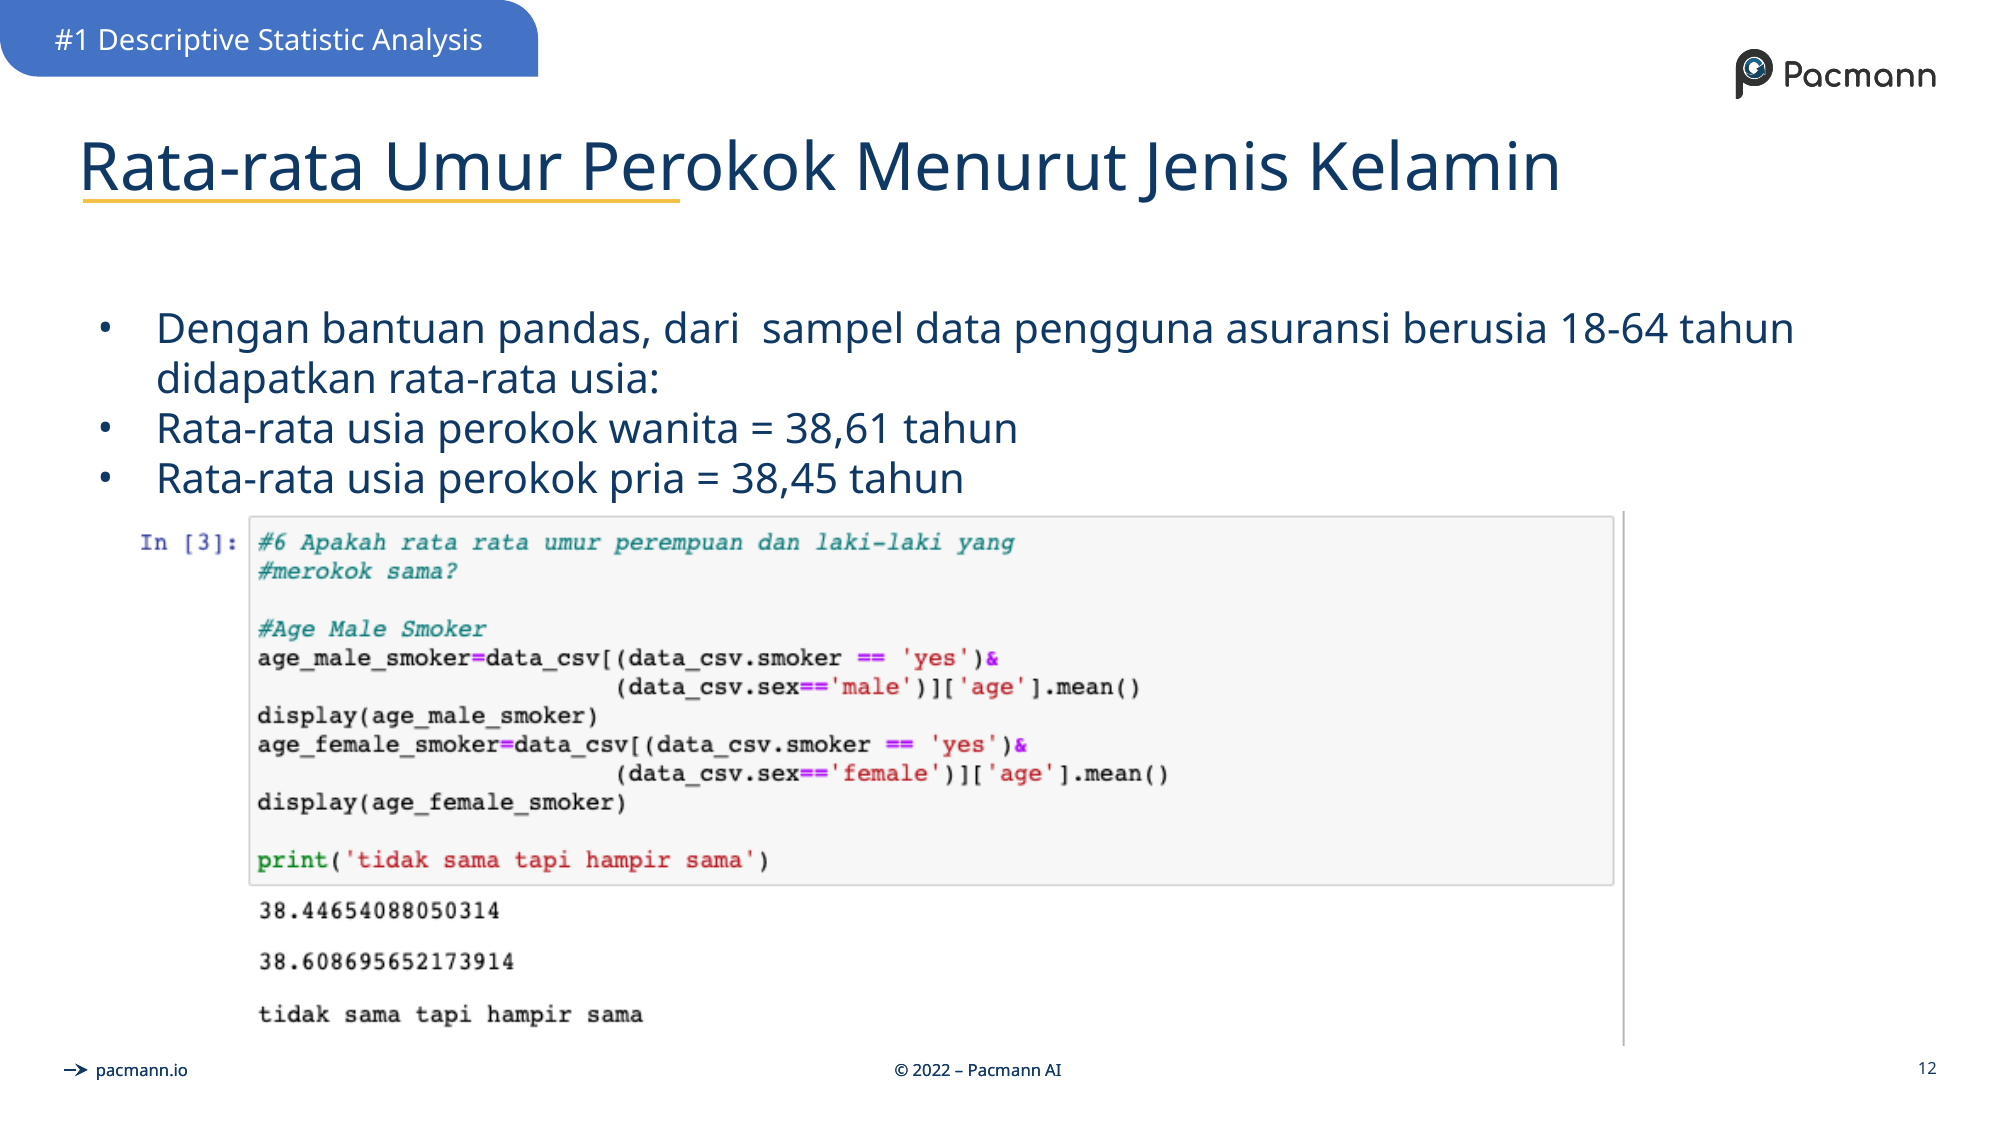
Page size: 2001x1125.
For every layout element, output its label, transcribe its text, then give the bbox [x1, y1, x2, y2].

text_box #1 Descriptive Statistic Analysis [0, 0, 541, 79]
picture [1707, 36, 1966, 112]
title Rata-rata Umur Perokok Menurut Jenis Kelamin [63, 59, 1935, 278]
picture [100, 510, 1630, 1047]
text_box Dengan bantuan pandas, dari sampel data pengguna asuransi berusia 18-64 tahun didapatkan rata-rata usia: Rata-rata usia perokok wanita = 38,61 tahun Rata-rata usia perokok pria = 38,45 tahun [65, 294, 1934, 510]
